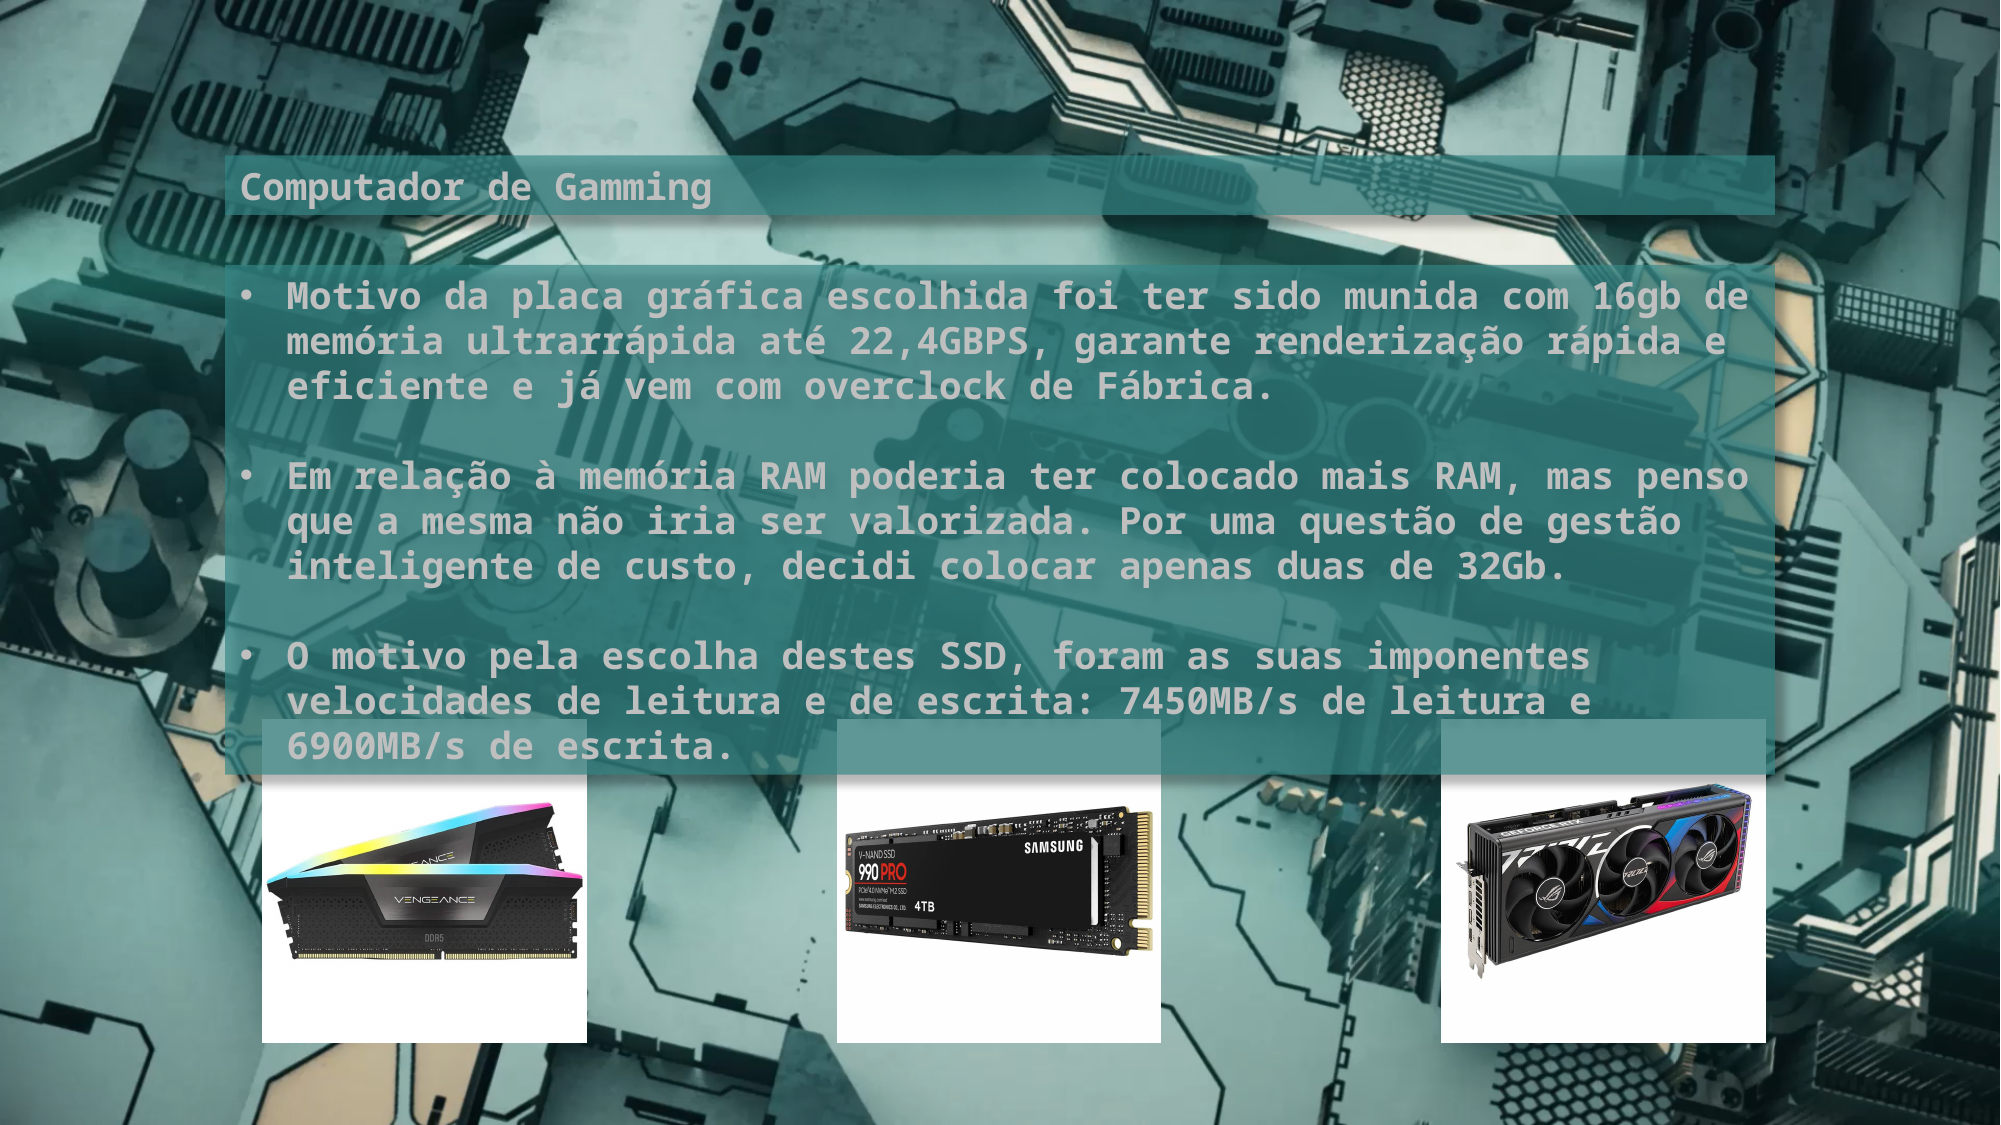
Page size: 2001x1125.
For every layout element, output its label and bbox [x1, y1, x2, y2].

picture [1441, 719, 1766, 1043]
text_box [0, 0, 2000, 1125]
picture [837, 719, 1161, 1043]
picture [262, 719, 587, 1043]
